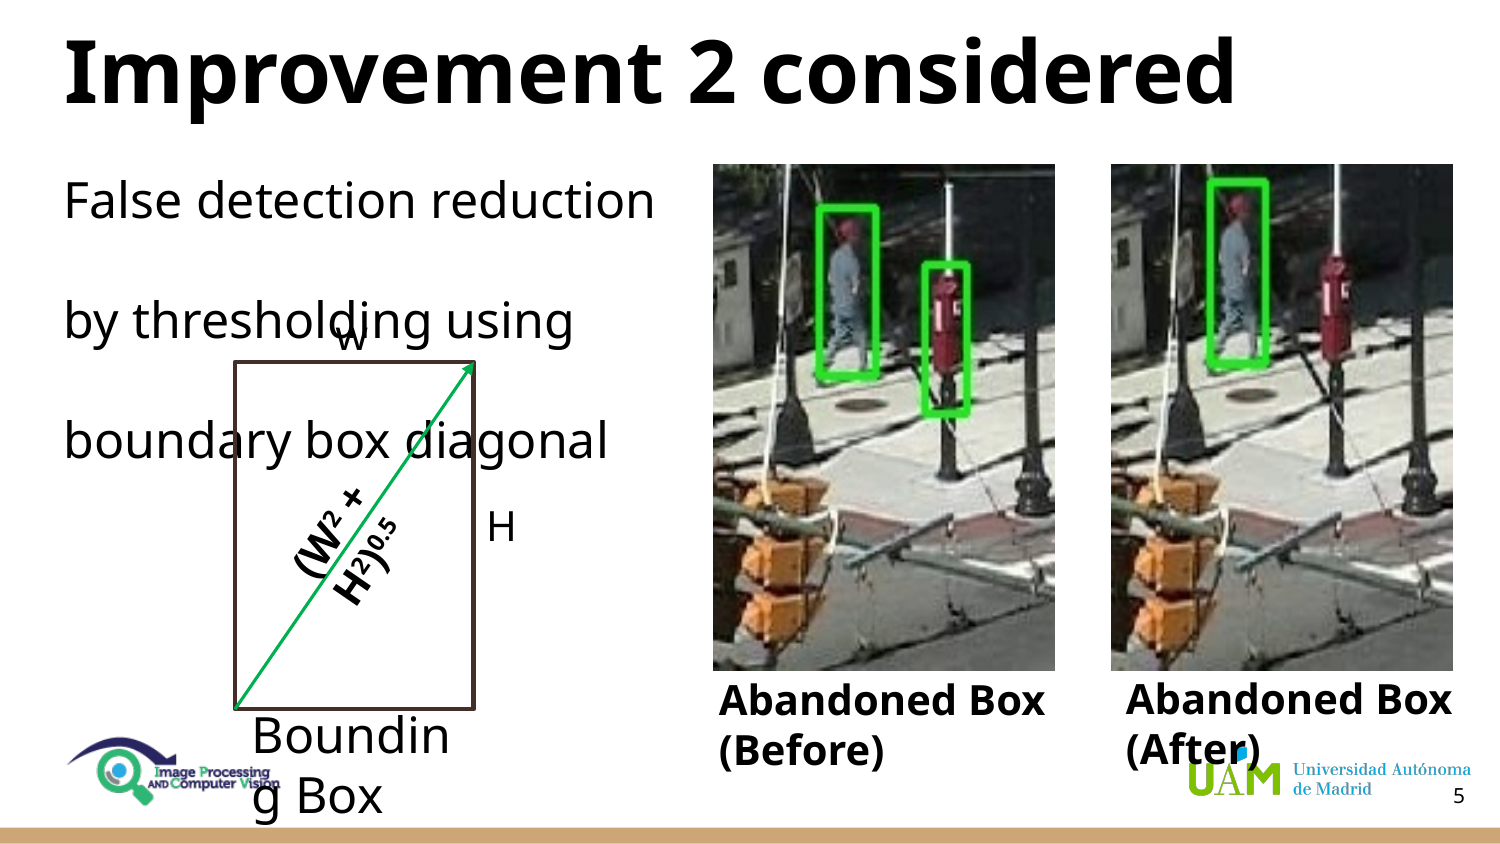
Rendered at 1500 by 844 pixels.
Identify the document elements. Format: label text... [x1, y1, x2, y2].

picture [1110, 164, 1453, 672]
text_box Bounding Box [236, 717, 497, 831]
title Improvement 2 considered [49, 0, 1447, 137]
text_box False detection reduction by thresholding using boundary box diagonal [49, 100, 732, 476]
picture [712, 164, 1055, 672]
picture [61, 731, 287, 813]
text_box Abandoned Box (Before) [703, 666, 1104, 782]
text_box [234, 300, 580, 710]
text_box Abandoned Box (After) [1111, 665, 1500, 781]
picture [1186, 691, 1473, 844]
